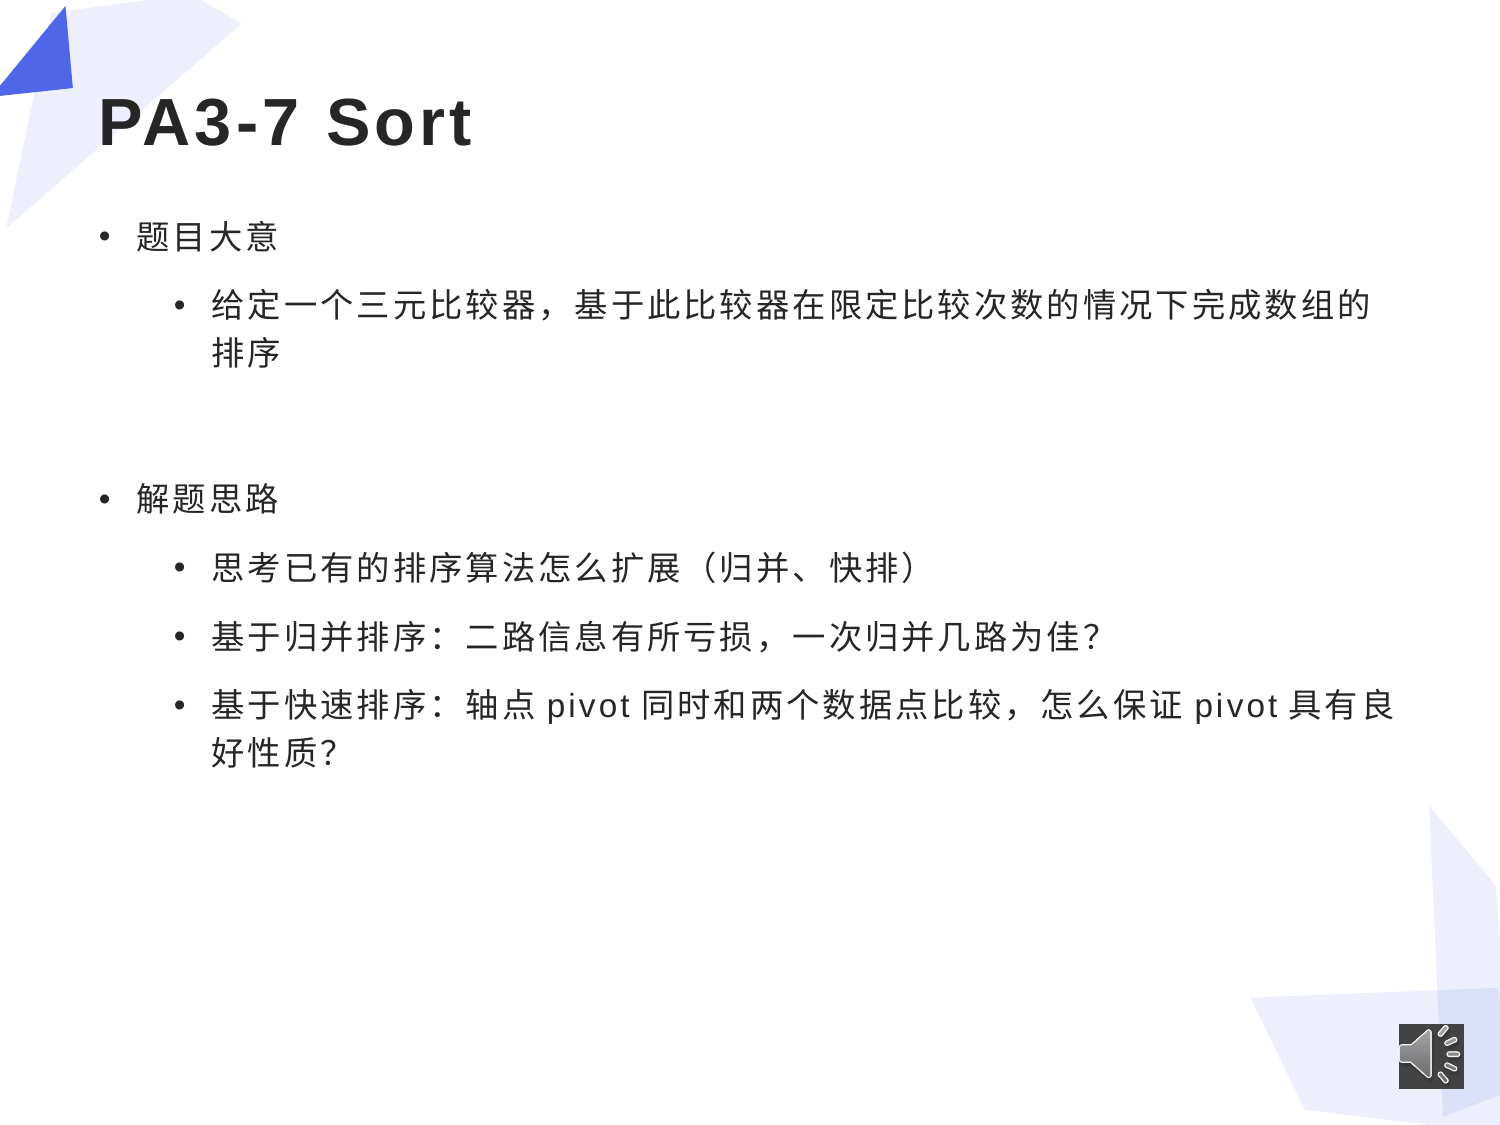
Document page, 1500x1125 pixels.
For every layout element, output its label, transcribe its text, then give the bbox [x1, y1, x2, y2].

picture [1397, 1022, 1465, 1090]
title PA3-7 Sort [82, 72, 1418, 146]
